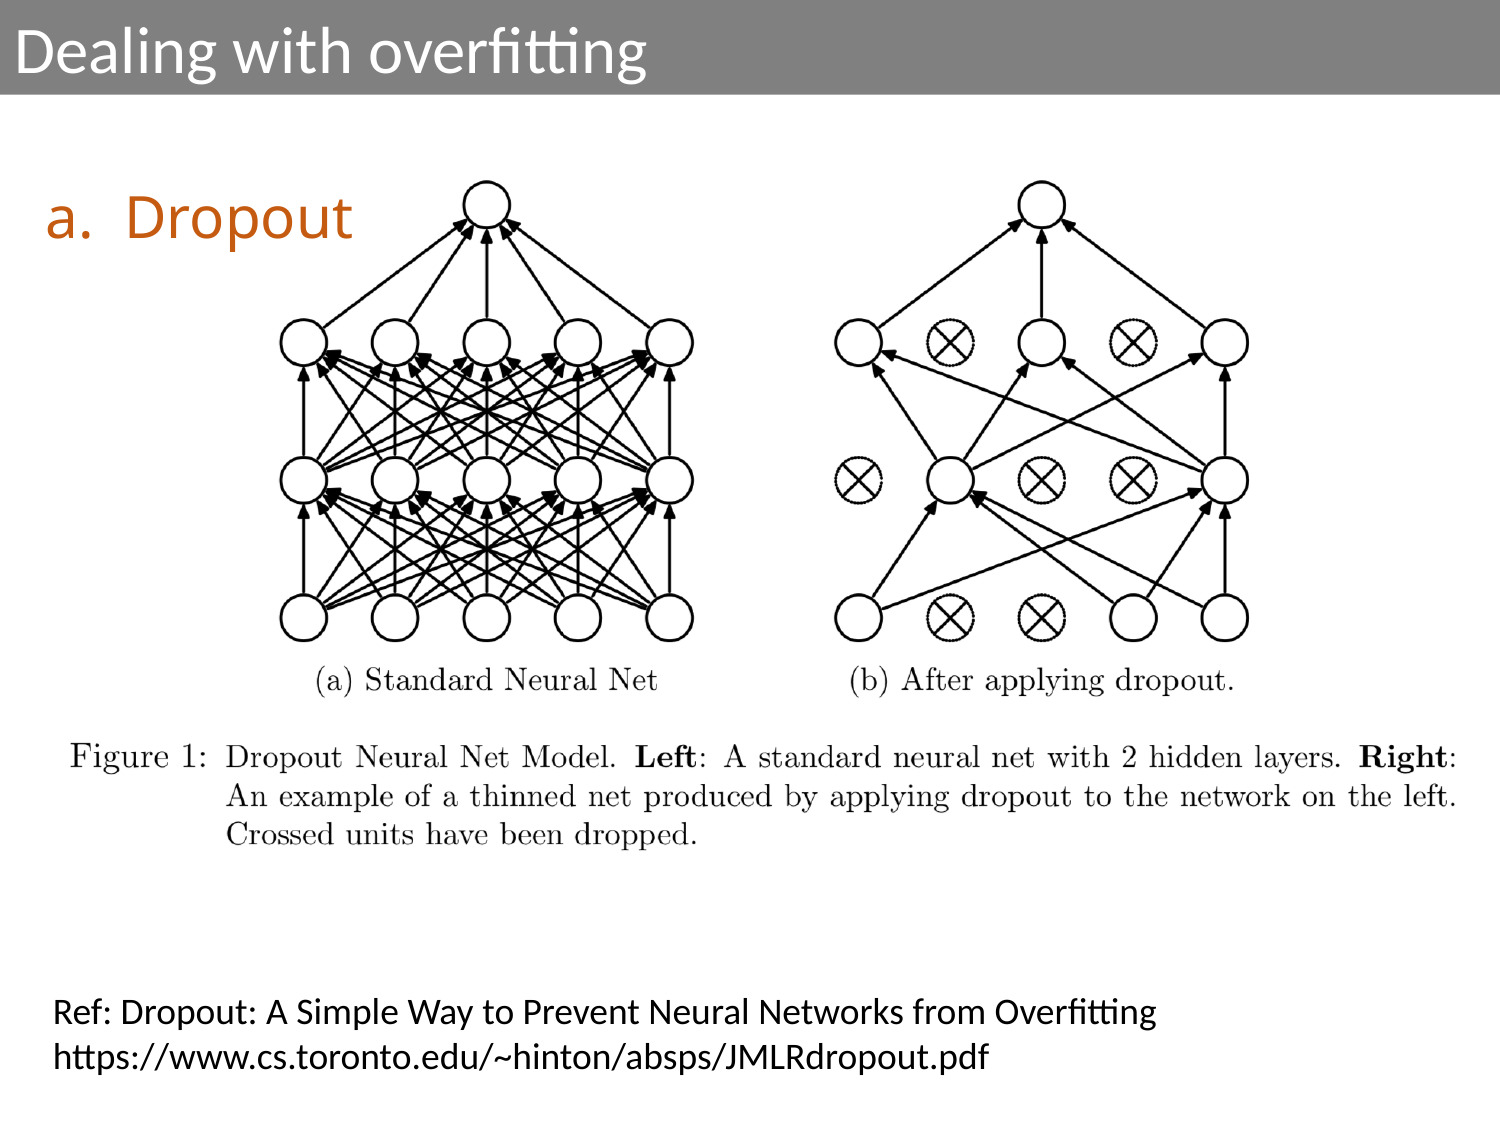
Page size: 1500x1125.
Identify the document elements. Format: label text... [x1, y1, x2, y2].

text_box Dealing with overfitting [0, 0, 1500, 95]
text_box Ref: Dropout: A Simple Way to Prevent Neural Networks from Overfitting https://www.cs.toronto.edu/~hinton/absps/JMLRdropout.pdf [38, 979, 1182, 1085]
picture [0, 144, 1500, 866]
